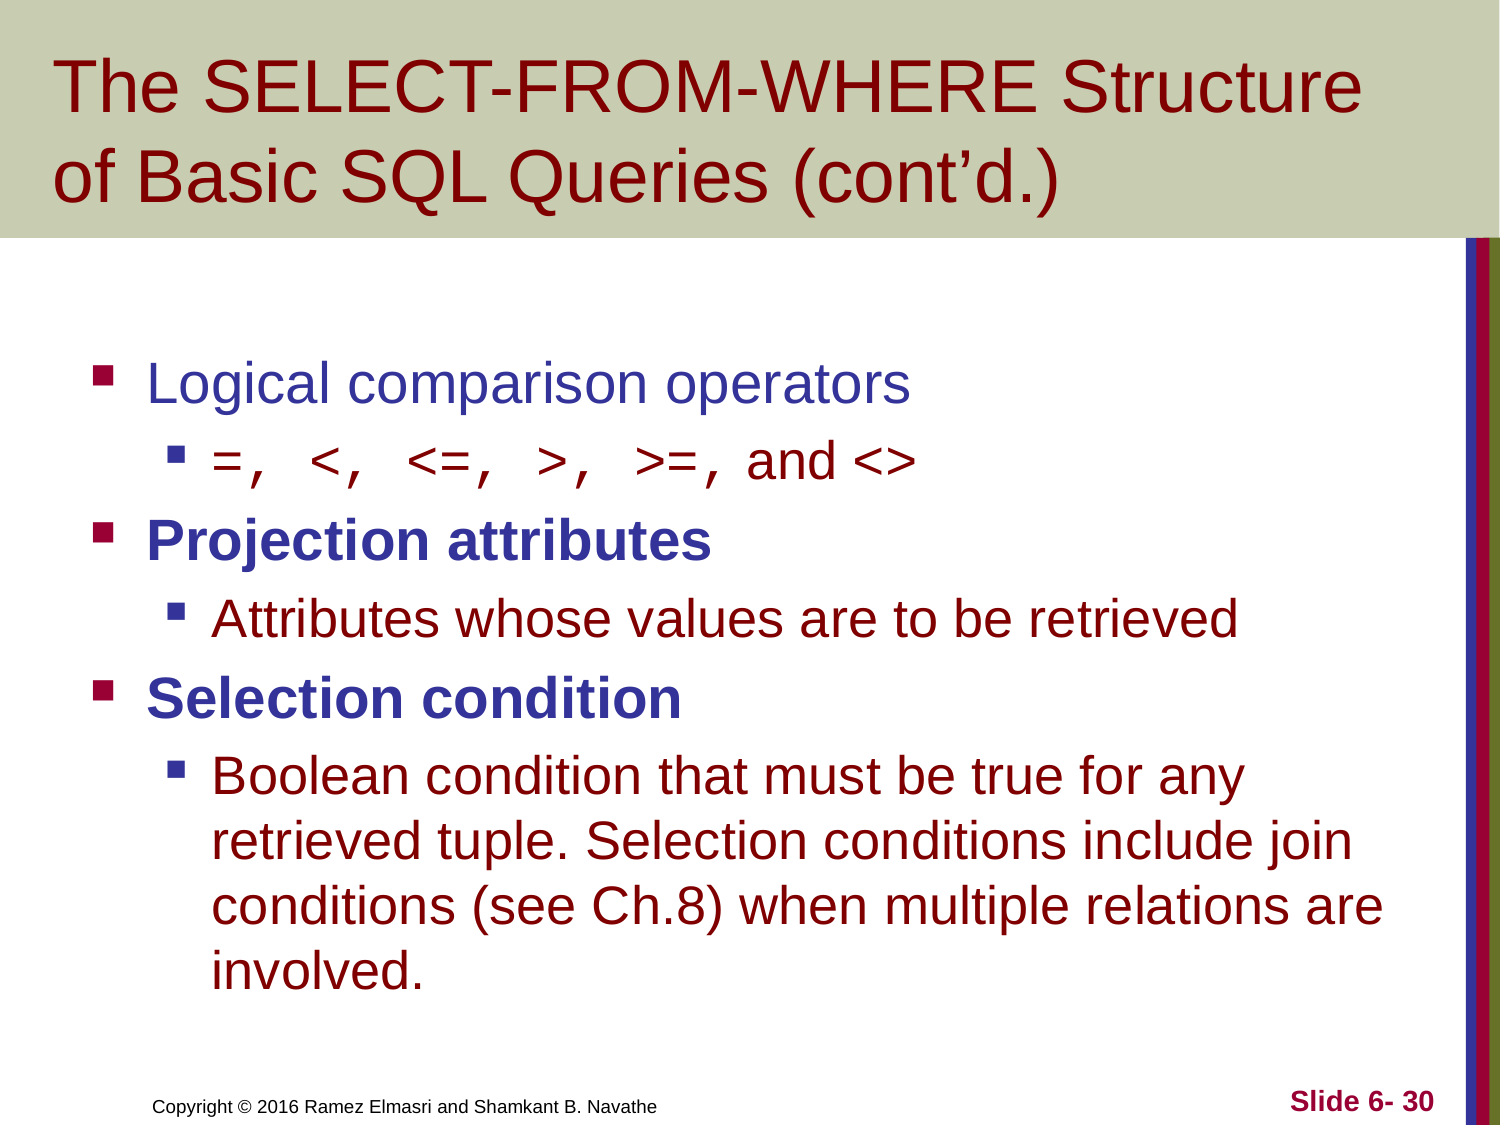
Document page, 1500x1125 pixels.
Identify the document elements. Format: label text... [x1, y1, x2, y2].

list Logical comparison operators =, <, <=, >, >=, and <> Projection attributes Attributes whose values are to be retrieved Selection condition Boolean condition that must be true for any retrieved tuple. Selection conditions include join conditions (see Ch.8) when multiple relations are involved. [75, 337, 1425, 1006]
title The SELECT-FROM-WHERE Structure of Basic SQL Queries (cont’d.) [37, 37, 1388, 225]
slide_number Slide 6- 30 [1137, 1049, 1451, 1125]
